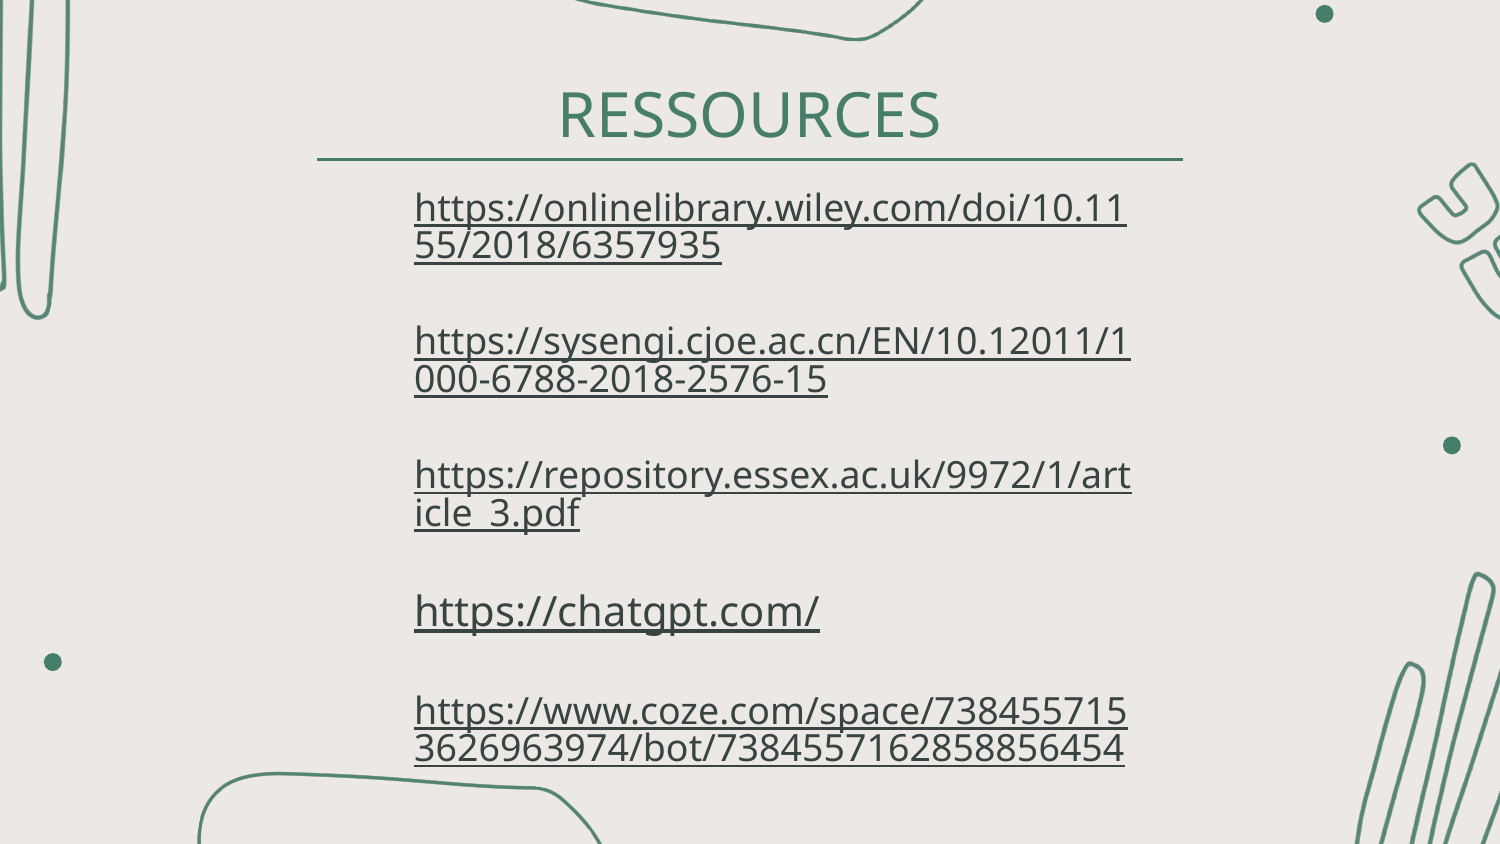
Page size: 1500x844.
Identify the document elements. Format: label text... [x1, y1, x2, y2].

title RESSOURCES [117, 60, 1383, 150]
picture [523, 0, 983, 46]
picture [1418, 163, 1500, 321]
picture [0, 0, 138, 338]
list https://onlinelibrary.wiley.com/doi/10.1155/2018/6357935 https://sysengi.cjoe.ac.cn/EN/10.12011/1000-6788-2018-2576-15 https://repository.essex.ac.uk/9972/1/article_3.pdf https://chatgpt.com/ https://www.coze.com/space/7384557153626963974/bot/7384557162858856454 [399, 169, 1150, 746]
picture [1299, 515, 1500, 844]
picture [196, 735, 665, 844]
